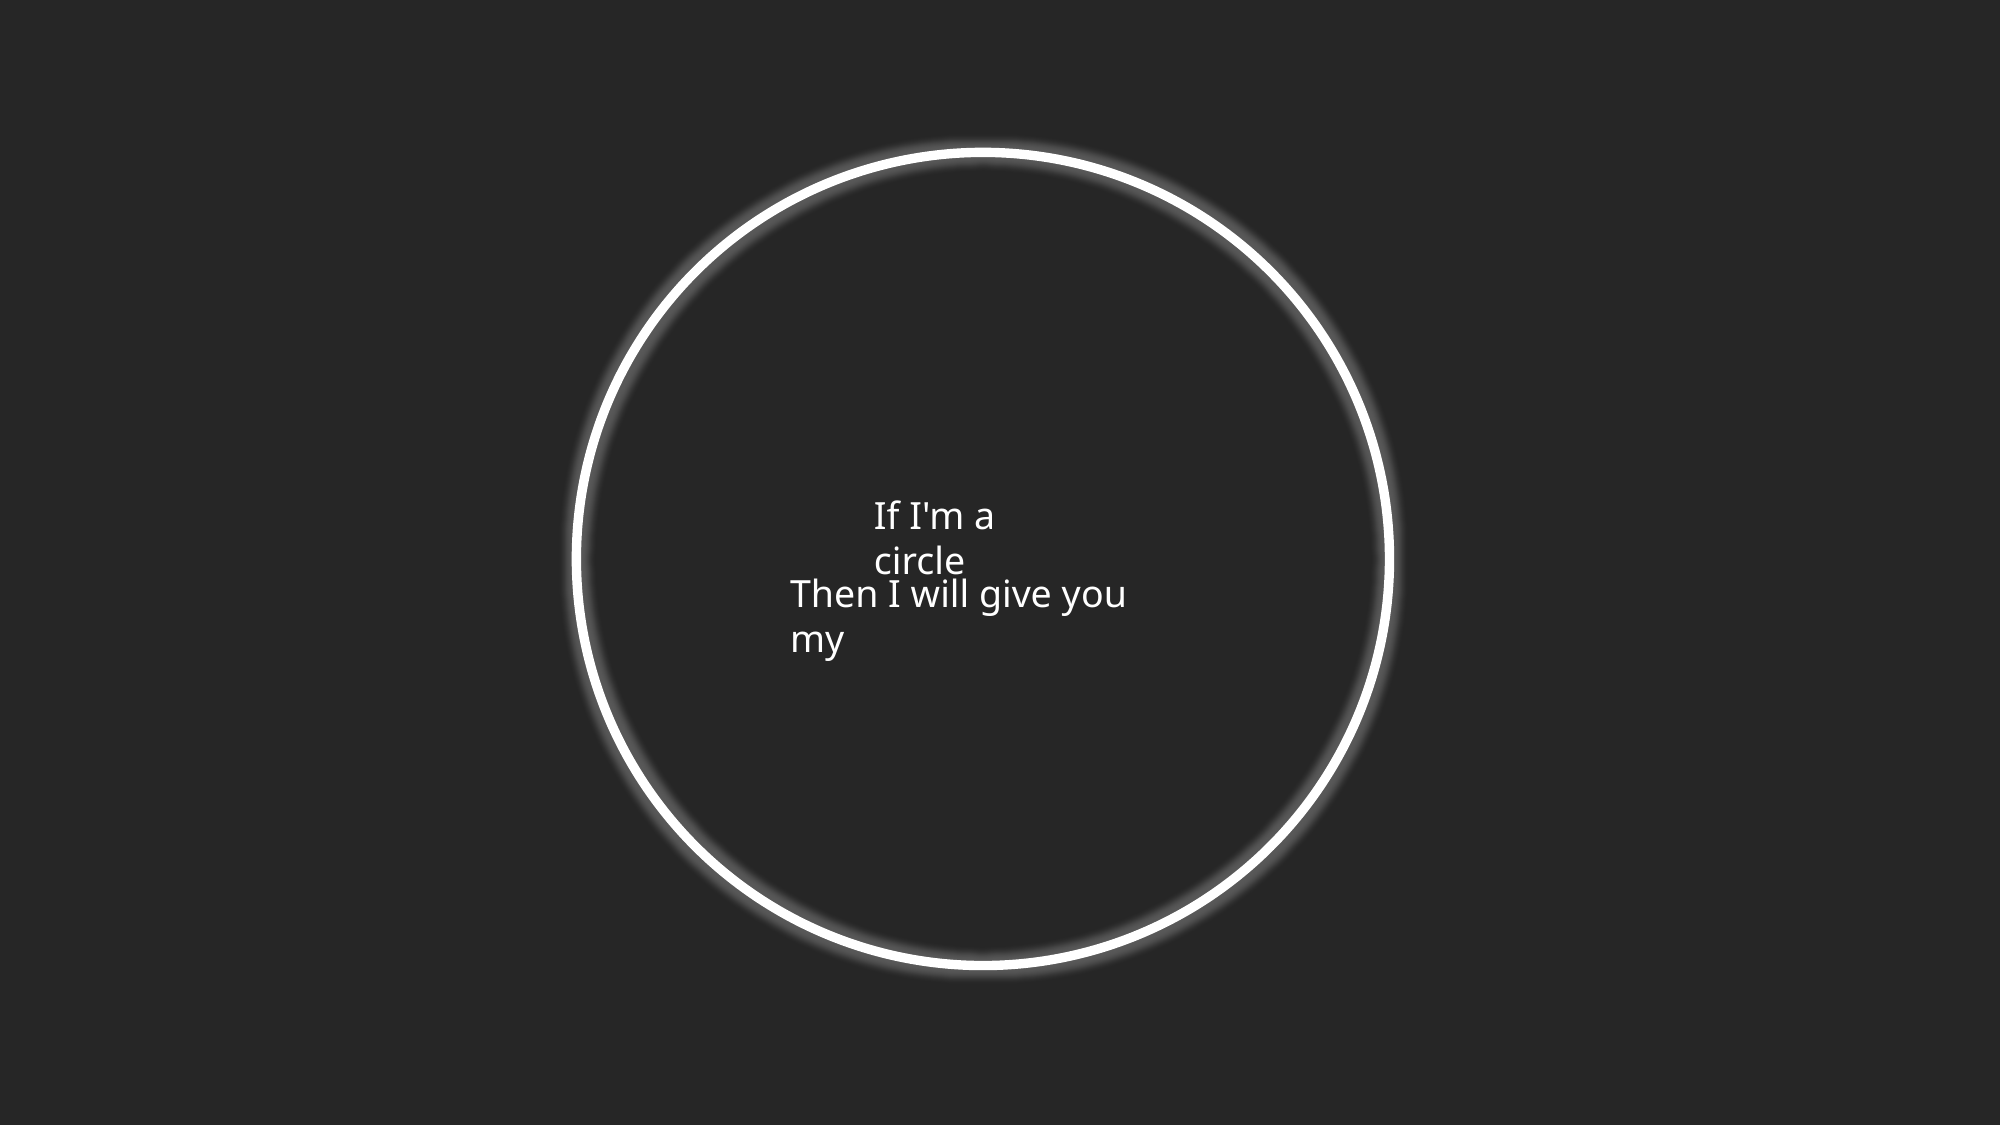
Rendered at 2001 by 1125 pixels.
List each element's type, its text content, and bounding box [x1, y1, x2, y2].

text_box If I'm a circle [859, 484, 1101, 563]
text_box [575, 151, 1391, 967]
text_box Then I will give you my [775, 563, 1191, 668]
